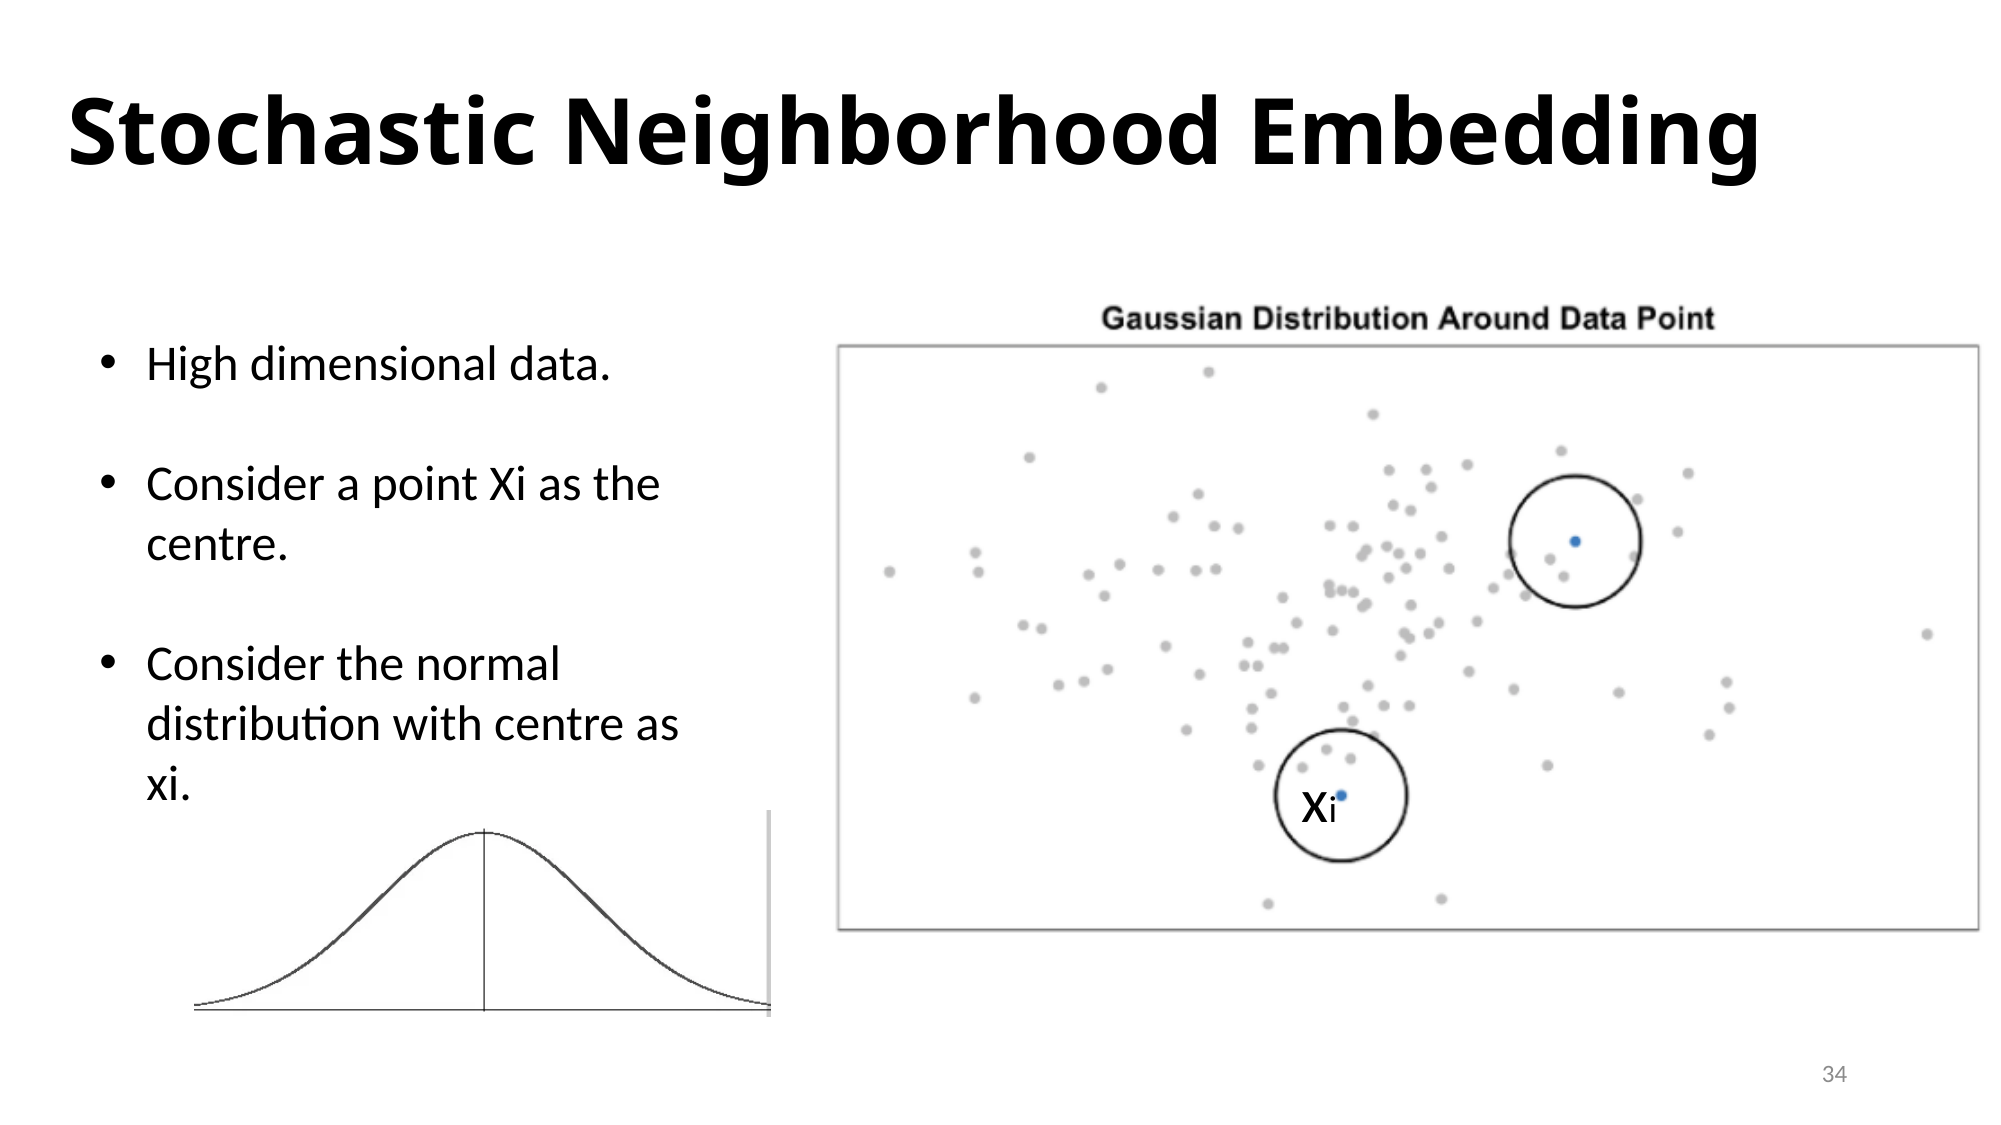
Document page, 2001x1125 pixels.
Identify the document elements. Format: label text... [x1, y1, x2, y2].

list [829, 296, 1996, 947]
title Stochastic Neighborhood Embedding [52, 69, 1938, 201]
slide_number 34 [1412, 1042, 1863, 1103]
text_box High dimensional data. Consider a point Xi as the centre. Consider the normal distribution with centre as xi. [84, 323, 739, 924]
picture [194, 810, 771, 1017]
